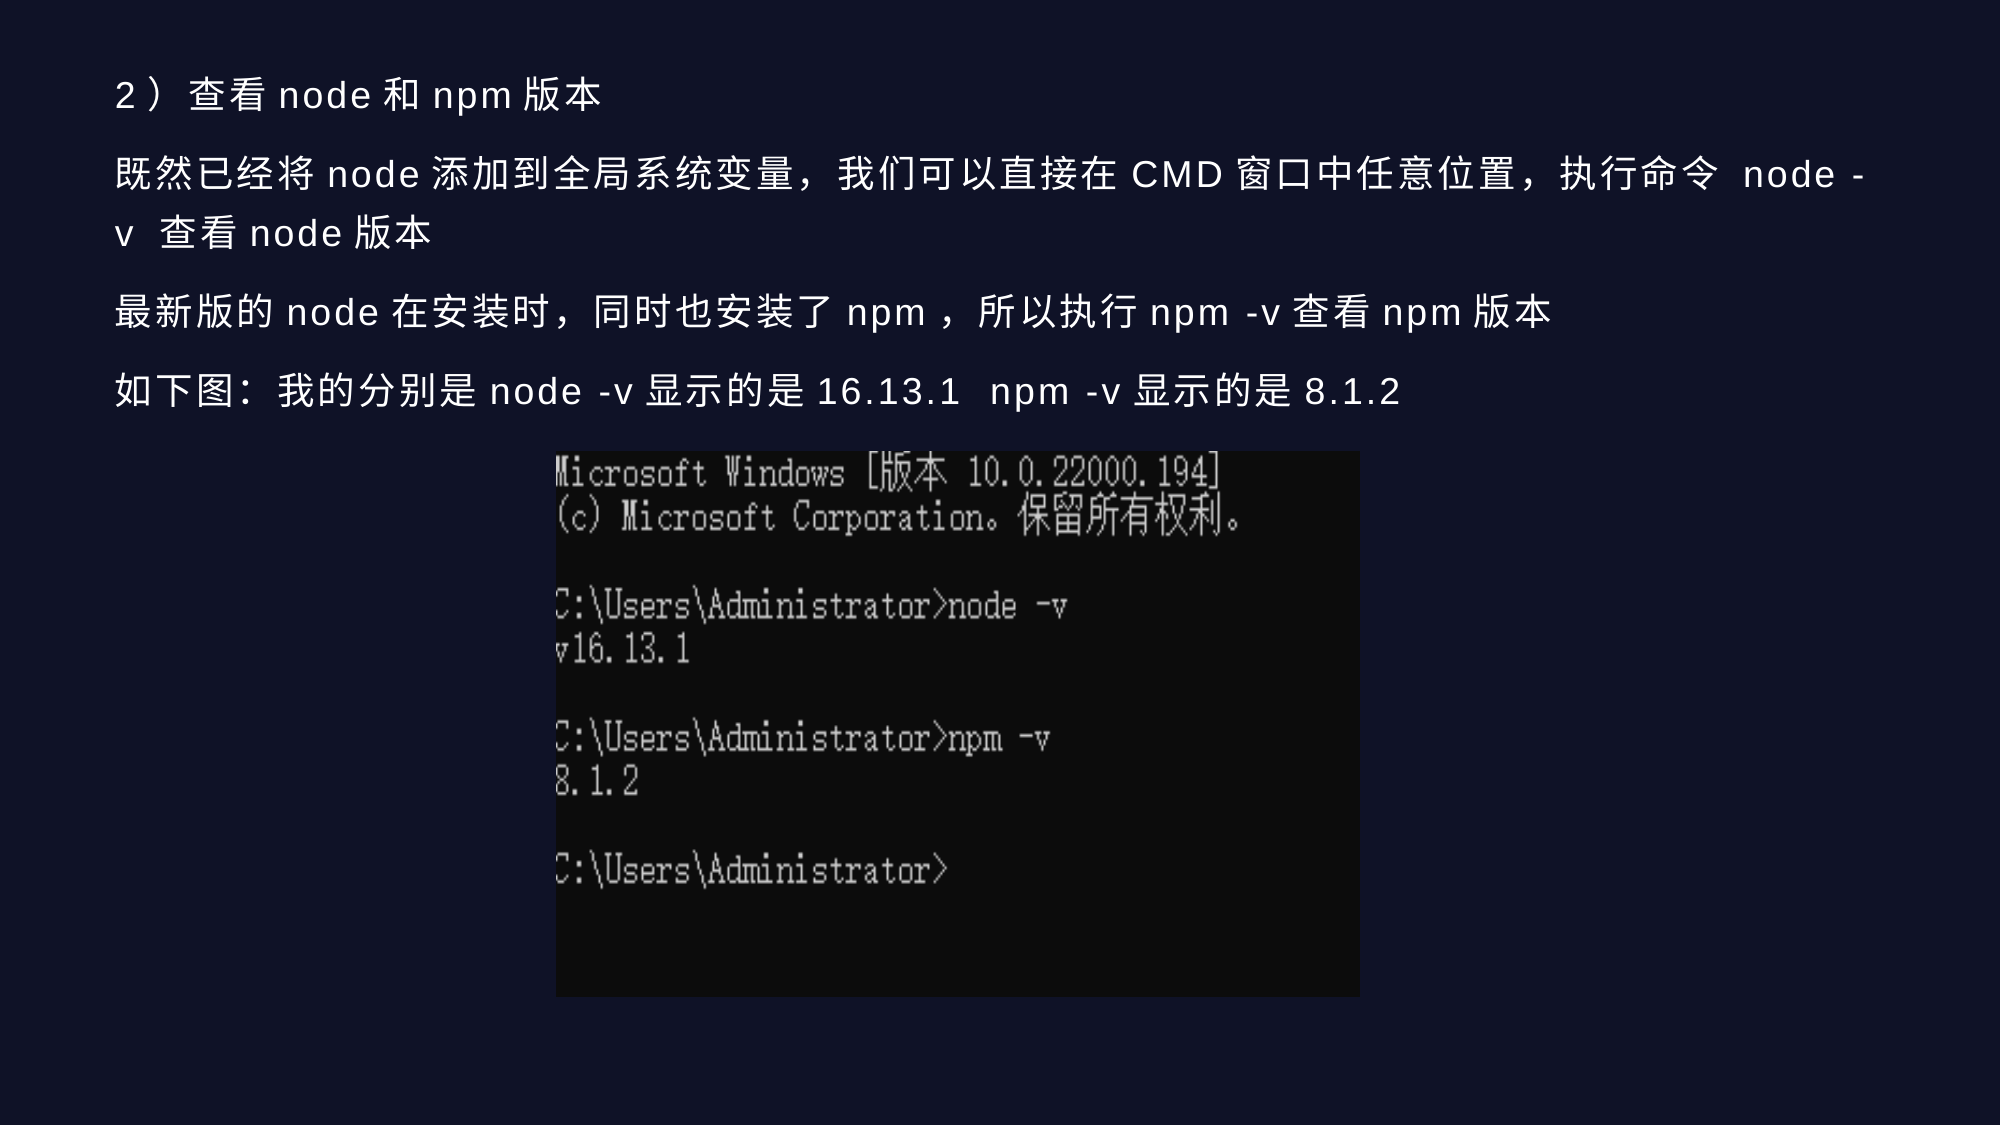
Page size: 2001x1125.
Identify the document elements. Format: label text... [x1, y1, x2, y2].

list 2）查看node和npm版本 既然已经将node添加到全局系统变量，我们可以直接在CMD窗口中任意位置，执行命令 node -v 查看node版本 最新版的node在安装时，同时也安装了npm，所以执行npm -v查看npm版本 如下图：我的分别是node -v显示的是16.13.1 npm -v显示的是8.1.2 [100, 49, 1900, 1035]
picture [556, 451, 1360, 997]
